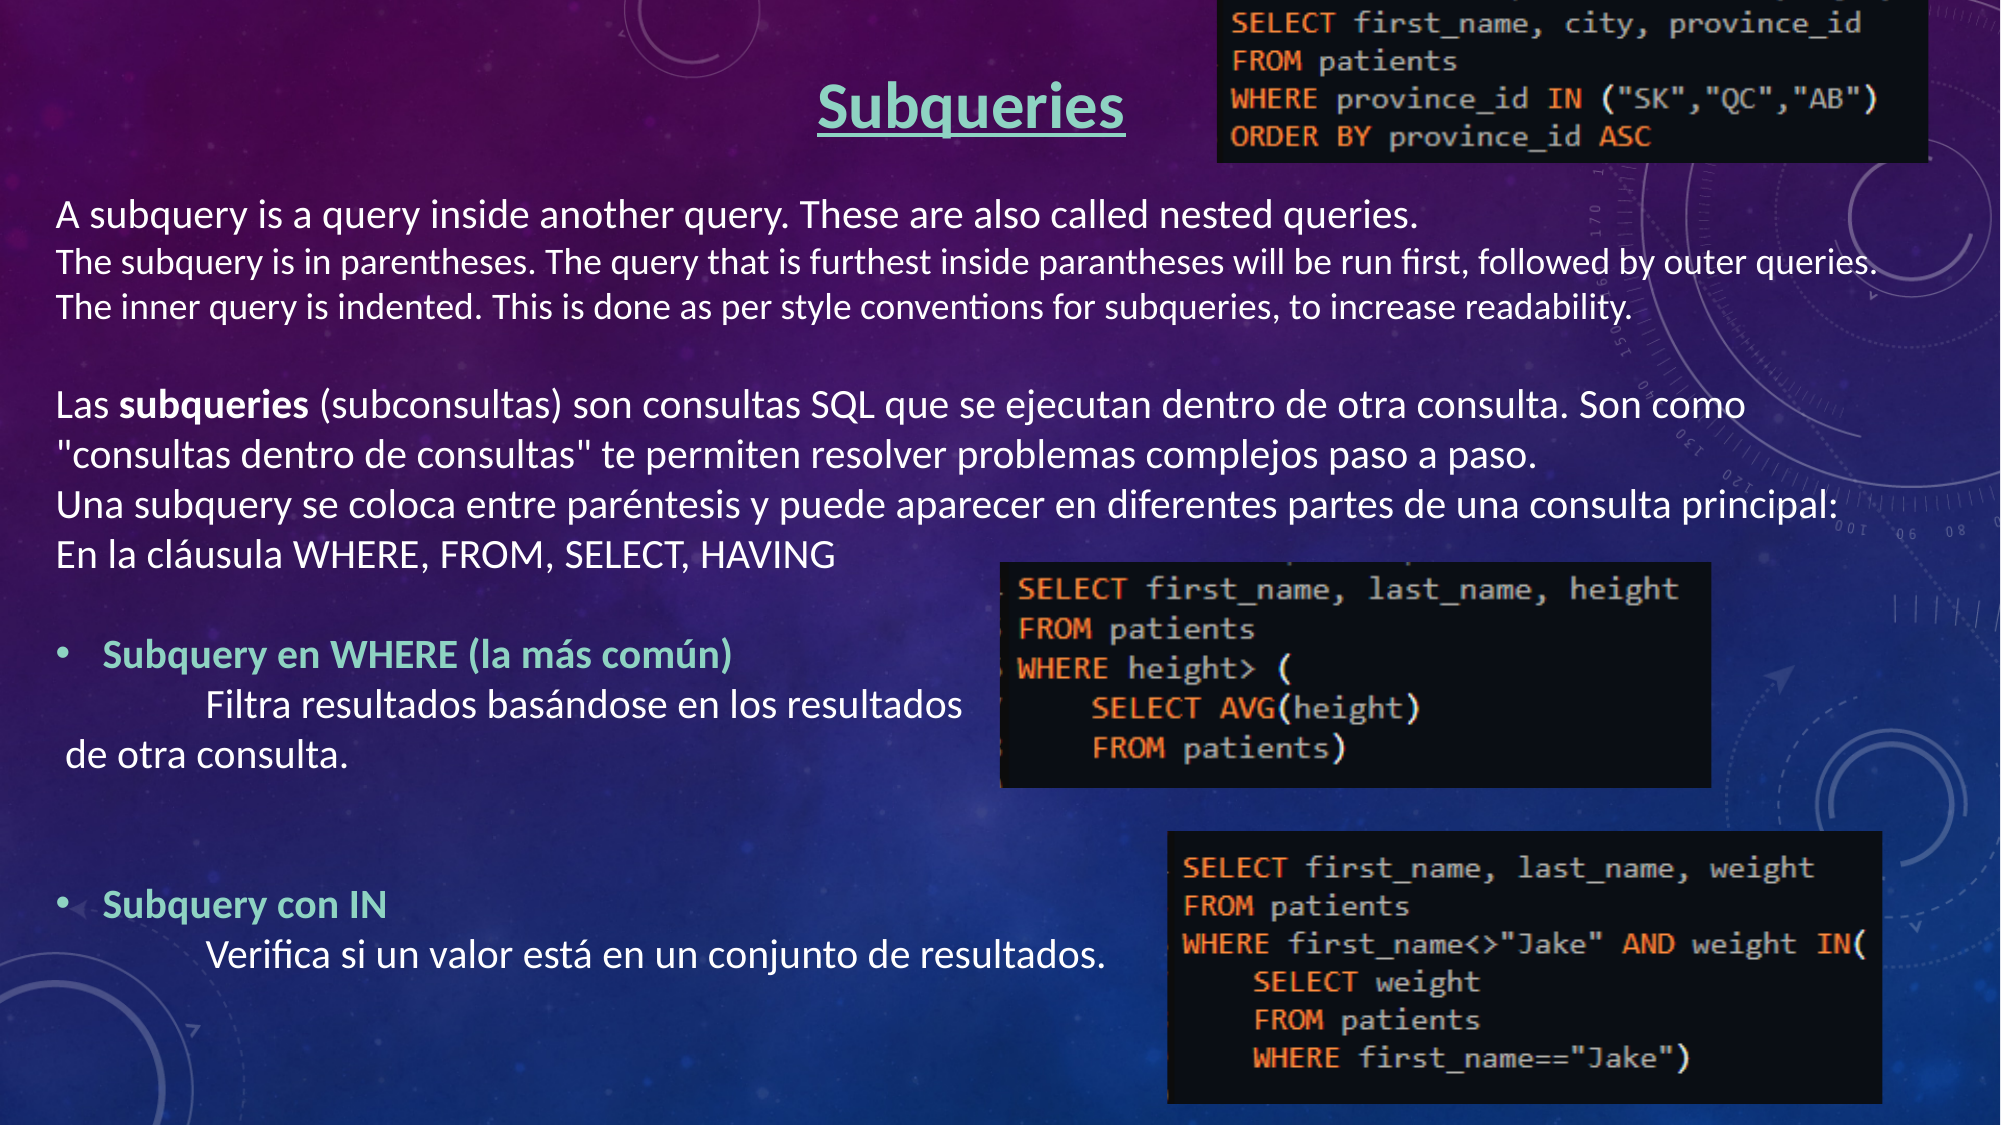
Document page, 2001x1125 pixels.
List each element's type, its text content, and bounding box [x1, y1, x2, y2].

text_box Subqueries A subquery is a query inside another query. These are also called nested queries. The subquery is in parentheses. The query that is furthest inside parantheses will be run first, followed by outer queries. The inner query is indented. This is done as per style conventions for subqueries, to increase readability. Las subqueries (subconsultas) son consultas SQL que se ejecutan dentro de otra consulta. Son como "consultas dentro de consultas" te permiten resolver problemas complejos paso a paso. Una subquery se coloca entre paréntesis y puede aparecer en diferentes partes de una consulta principal: En la cláusula WHERE, FROM, SELECT, HAVING Subquery en WHERE (la más común) Filtra resultados basándose en los resultados de otra consulta. Subquery con IN Verifica si un valor está en un conjunto de resultados. [40, 54, 1902, 985]
picture [0, 0, 2001, 1125]
